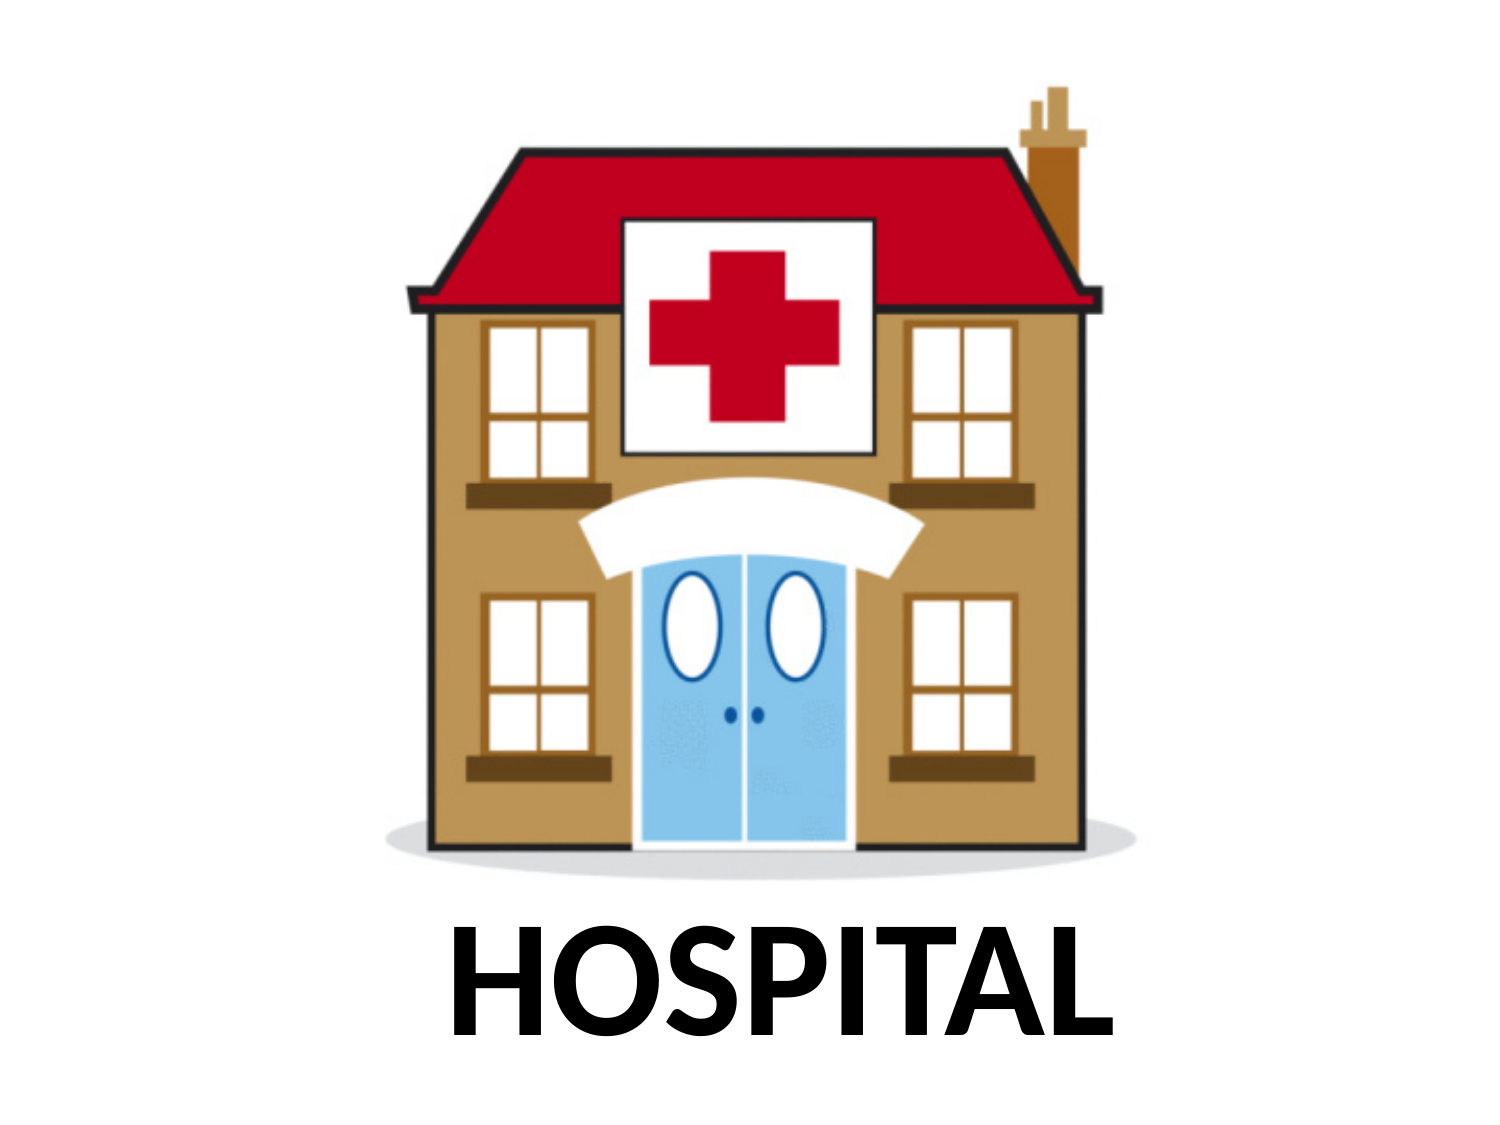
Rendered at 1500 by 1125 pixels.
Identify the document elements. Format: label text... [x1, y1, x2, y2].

subtitle HOSPITAL [256, 861, 1307, 1125]
picture [335, 48, 1188, 920]
